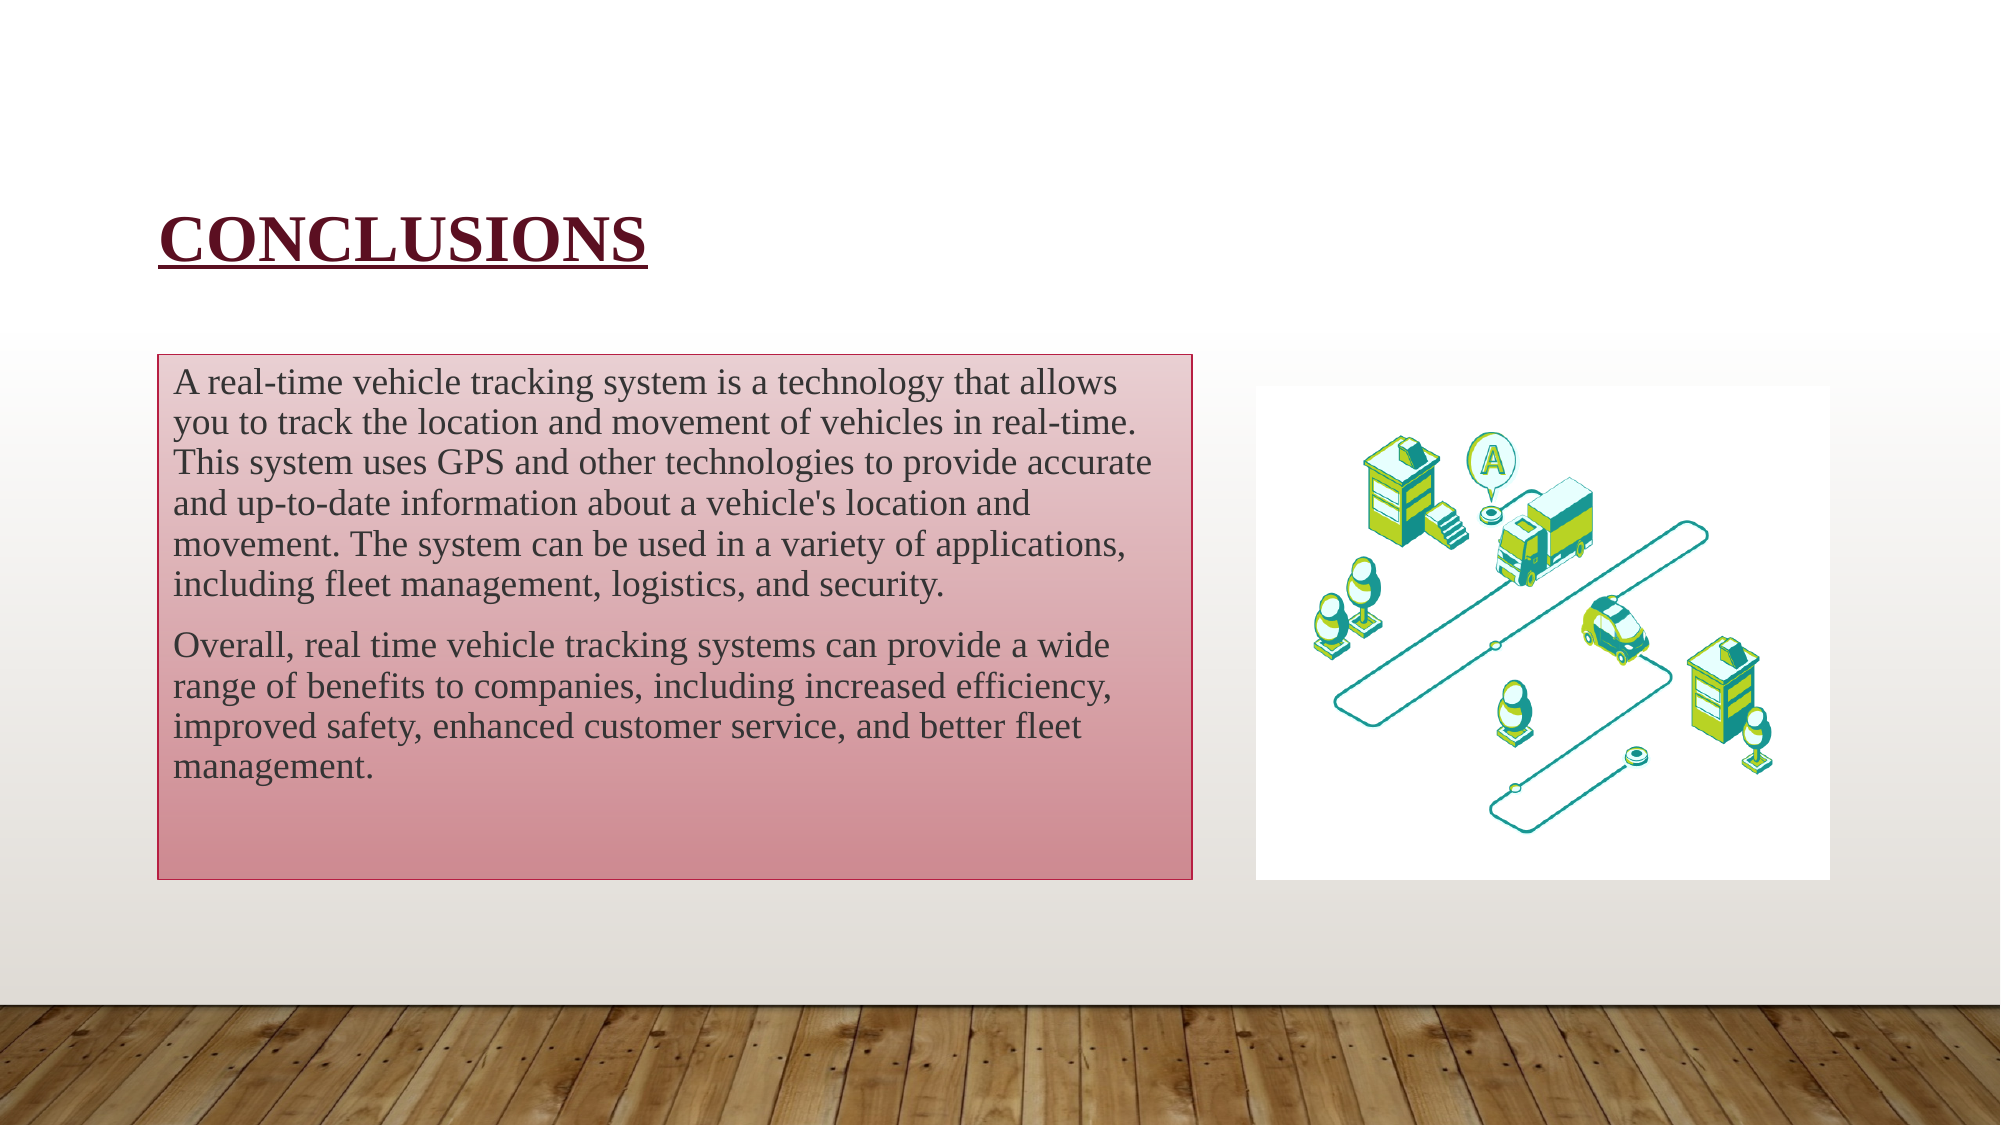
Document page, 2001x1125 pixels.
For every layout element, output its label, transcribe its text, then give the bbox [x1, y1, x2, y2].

picture [0, 1005, 2000, 1125]
list A real-time vehicle tracking system is a technology that allows you to track the location and movement of vehicles in real-time. This system uses GPS and other technologies to provide accurate and up-to-date information about a vehicle's location and movement. The system can be used in a variety of applications, including fleet management, logistics, and security. Overall, real time vehicle tracking systems can provide a wide range of benefits to companies, including increased efficiency, improved safety, enhanced customer service, and better fleet management. [157, 354, 1193, 880]
title Conclusions [158, 175, 1244, 276]
picture [1255, 386, 1831, 880]
